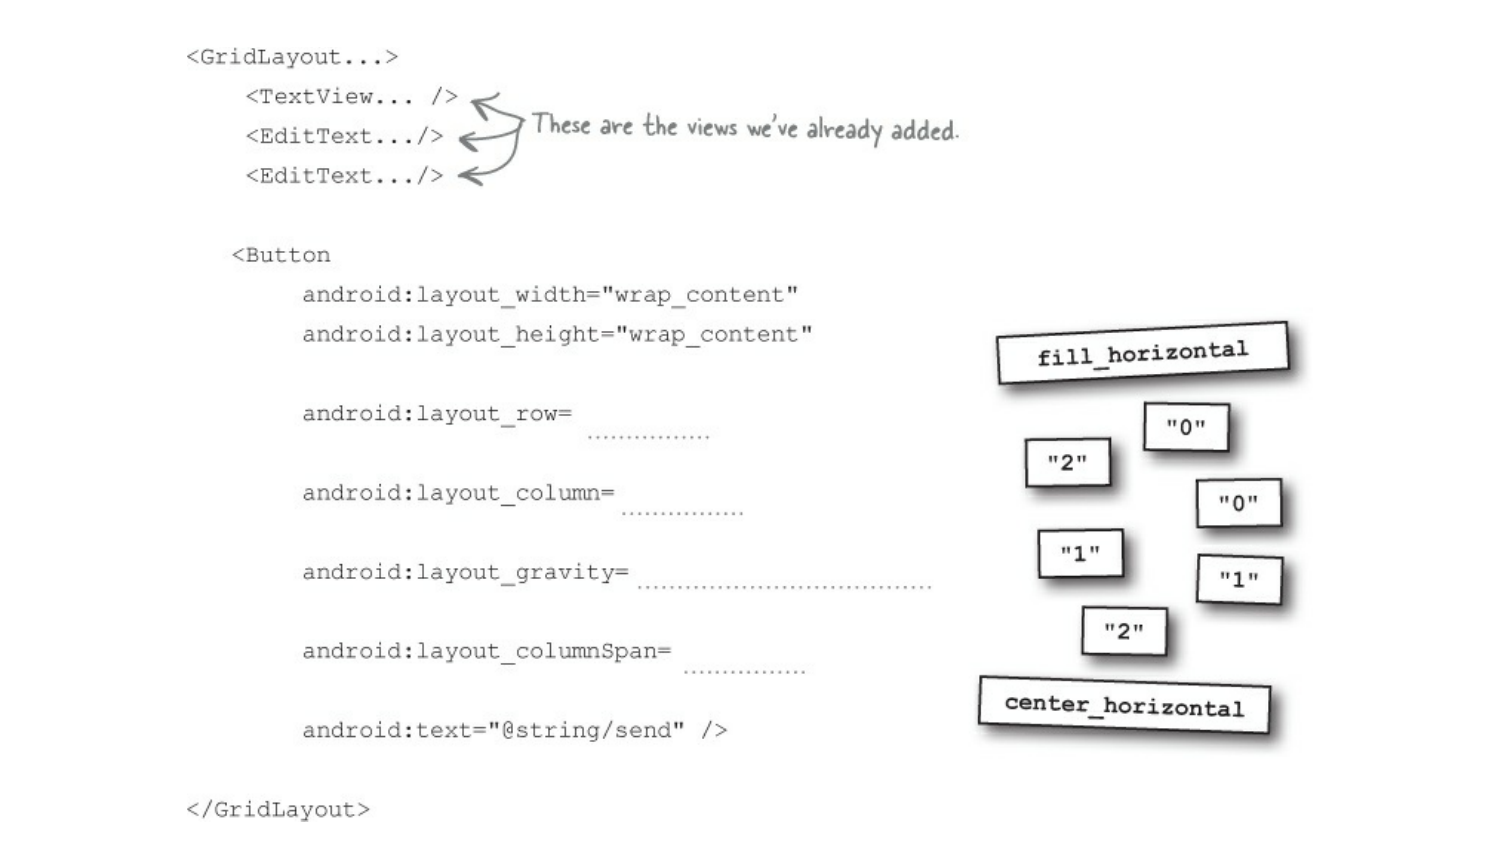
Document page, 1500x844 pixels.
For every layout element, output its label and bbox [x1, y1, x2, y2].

picture [187, 46, 1313, 822]
